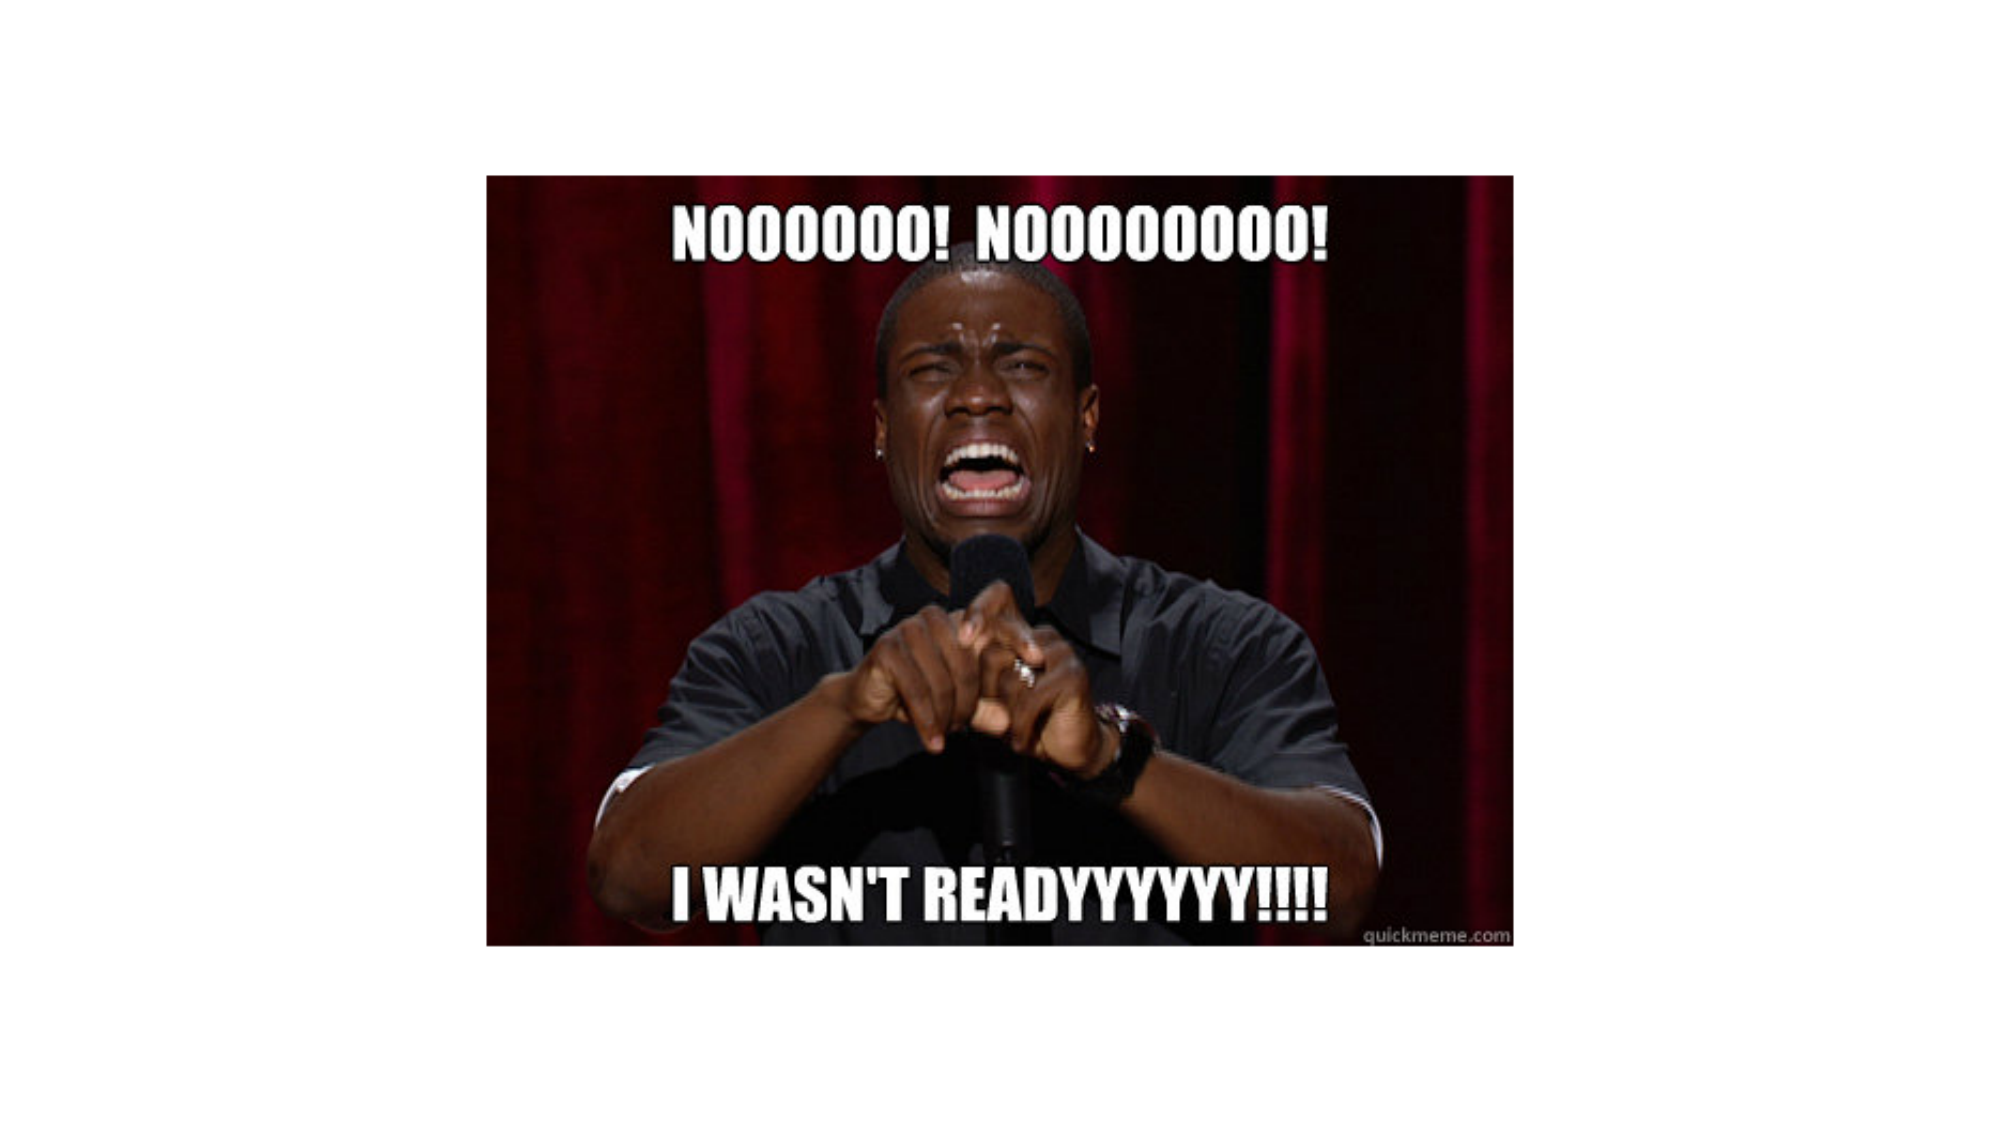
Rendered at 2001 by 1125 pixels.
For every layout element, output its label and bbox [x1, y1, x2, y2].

picture [470, 159, 1529, 966]
